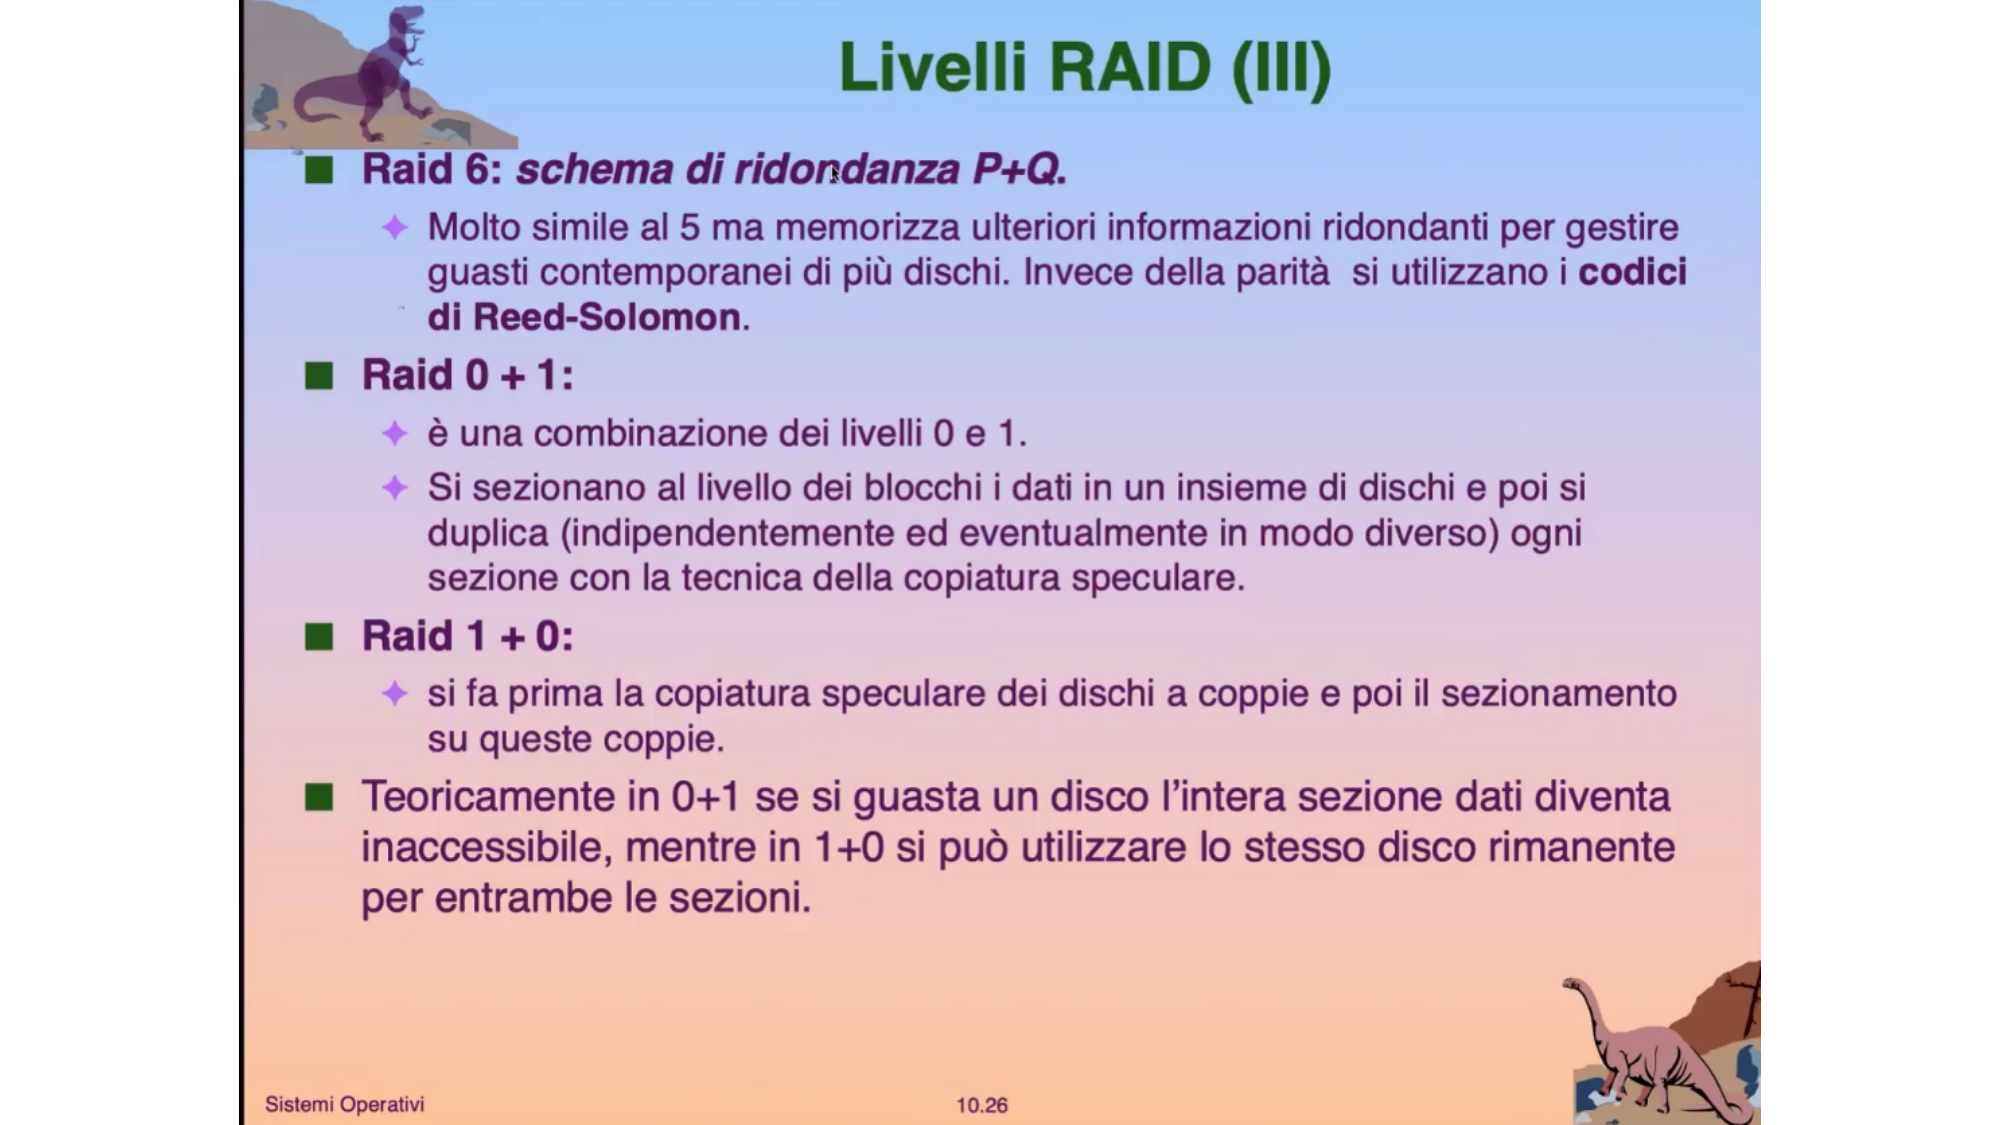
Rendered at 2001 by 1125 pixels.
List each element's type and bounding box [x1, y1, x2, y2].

picture [239, 0, 1761, 1125]
